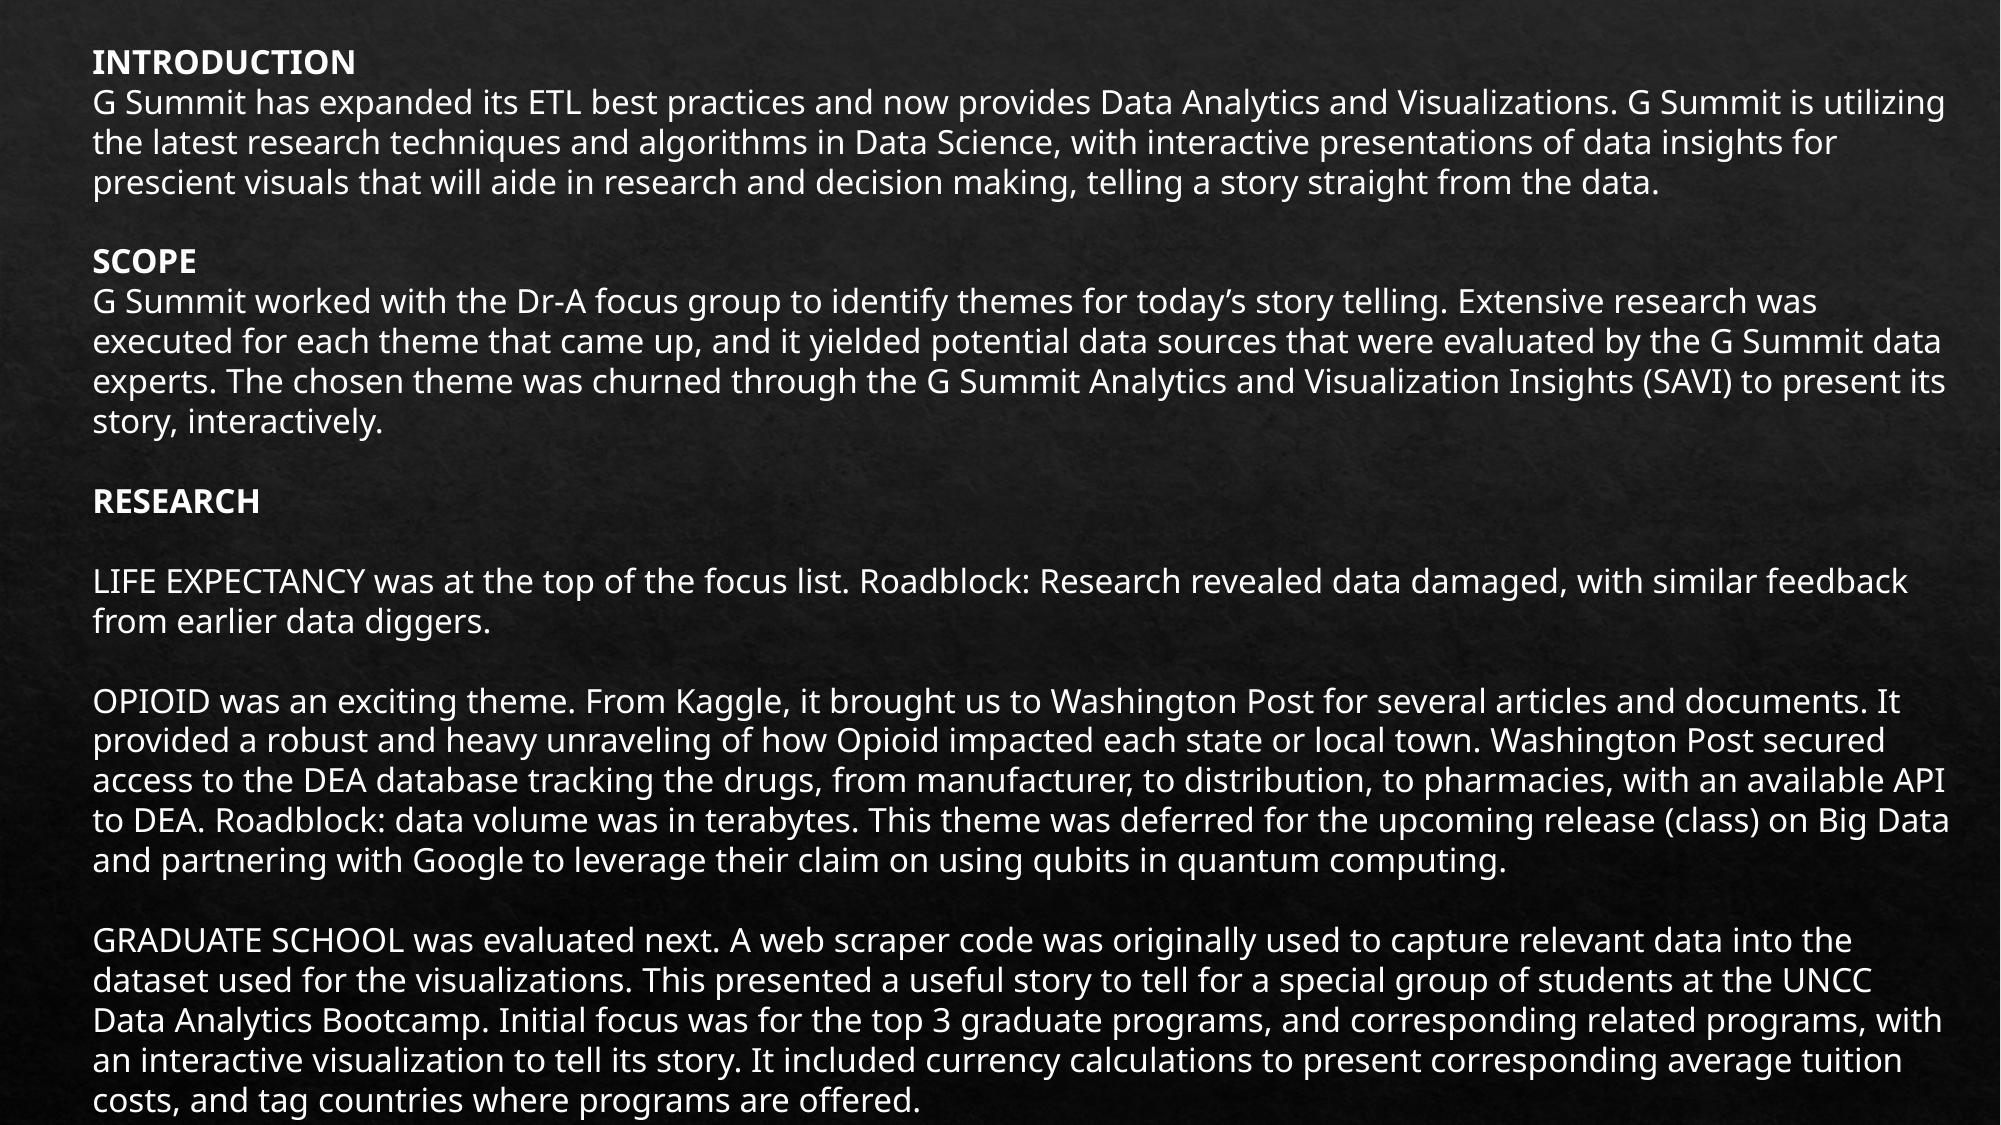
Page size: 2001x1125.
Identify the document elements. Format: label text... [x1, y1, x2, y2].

text_box INTRODUCTION G Summit has expanded its ETL best practices and now provides Data Analytics and Visualizations. G Summit is utilizing the latest research techniques and algorithms in Data Science, with interactive presentations of data insights for prescient visuals that will aide in research and decision making, telling a story straight from the data. SCOPE G Summit worked with the Dr-A focus group to identify themes for today’s story telling. Extensive research was executed for each theme that came up, and it yielded potential data sources that were evaluated by the G Summit data experts. The chosen theme was churned through the G Summit Analytics and Visualization Insights (SAVI) to present its story, interactively. RESEARCH LIFE EXPECTANCY was at the top of the focus list. Roadblock: Research revealed data damaged, with similar feedback from earlier data diggers. OPIOID was an exciting theme. From Kaggle, it brought us to Washington Post for several articles and documents. It provided a robust and heavy unraveling of how Opioid impacted each state or local town. Washington Post secured access to the DEA database tracking the drugs, from manufacturer, to distribution, to pharmacies, with an available API to DEA. Roadblock: data volume was in terabytes. This theme was deferred for the upcoming release (class) on Big Data and partnering with Google to leverage their claim on using qubits in quantum computing. GRADUATE SCHOOL was evaluated next. A web scraper code was originally used to capture relevant data into the dataset used for the visualizations. This presented a useful story to tell for a special group of students at the UNCC Data Analytics Bootcamp. Initial focus was for the top 3 graduate programs, and corresponding related programs, with an interactive visualization to tell its story. It included currency calculations to present corresponding average tuition costs, and tag countries where programs are offered. [77, 33, 1969, 1125]
